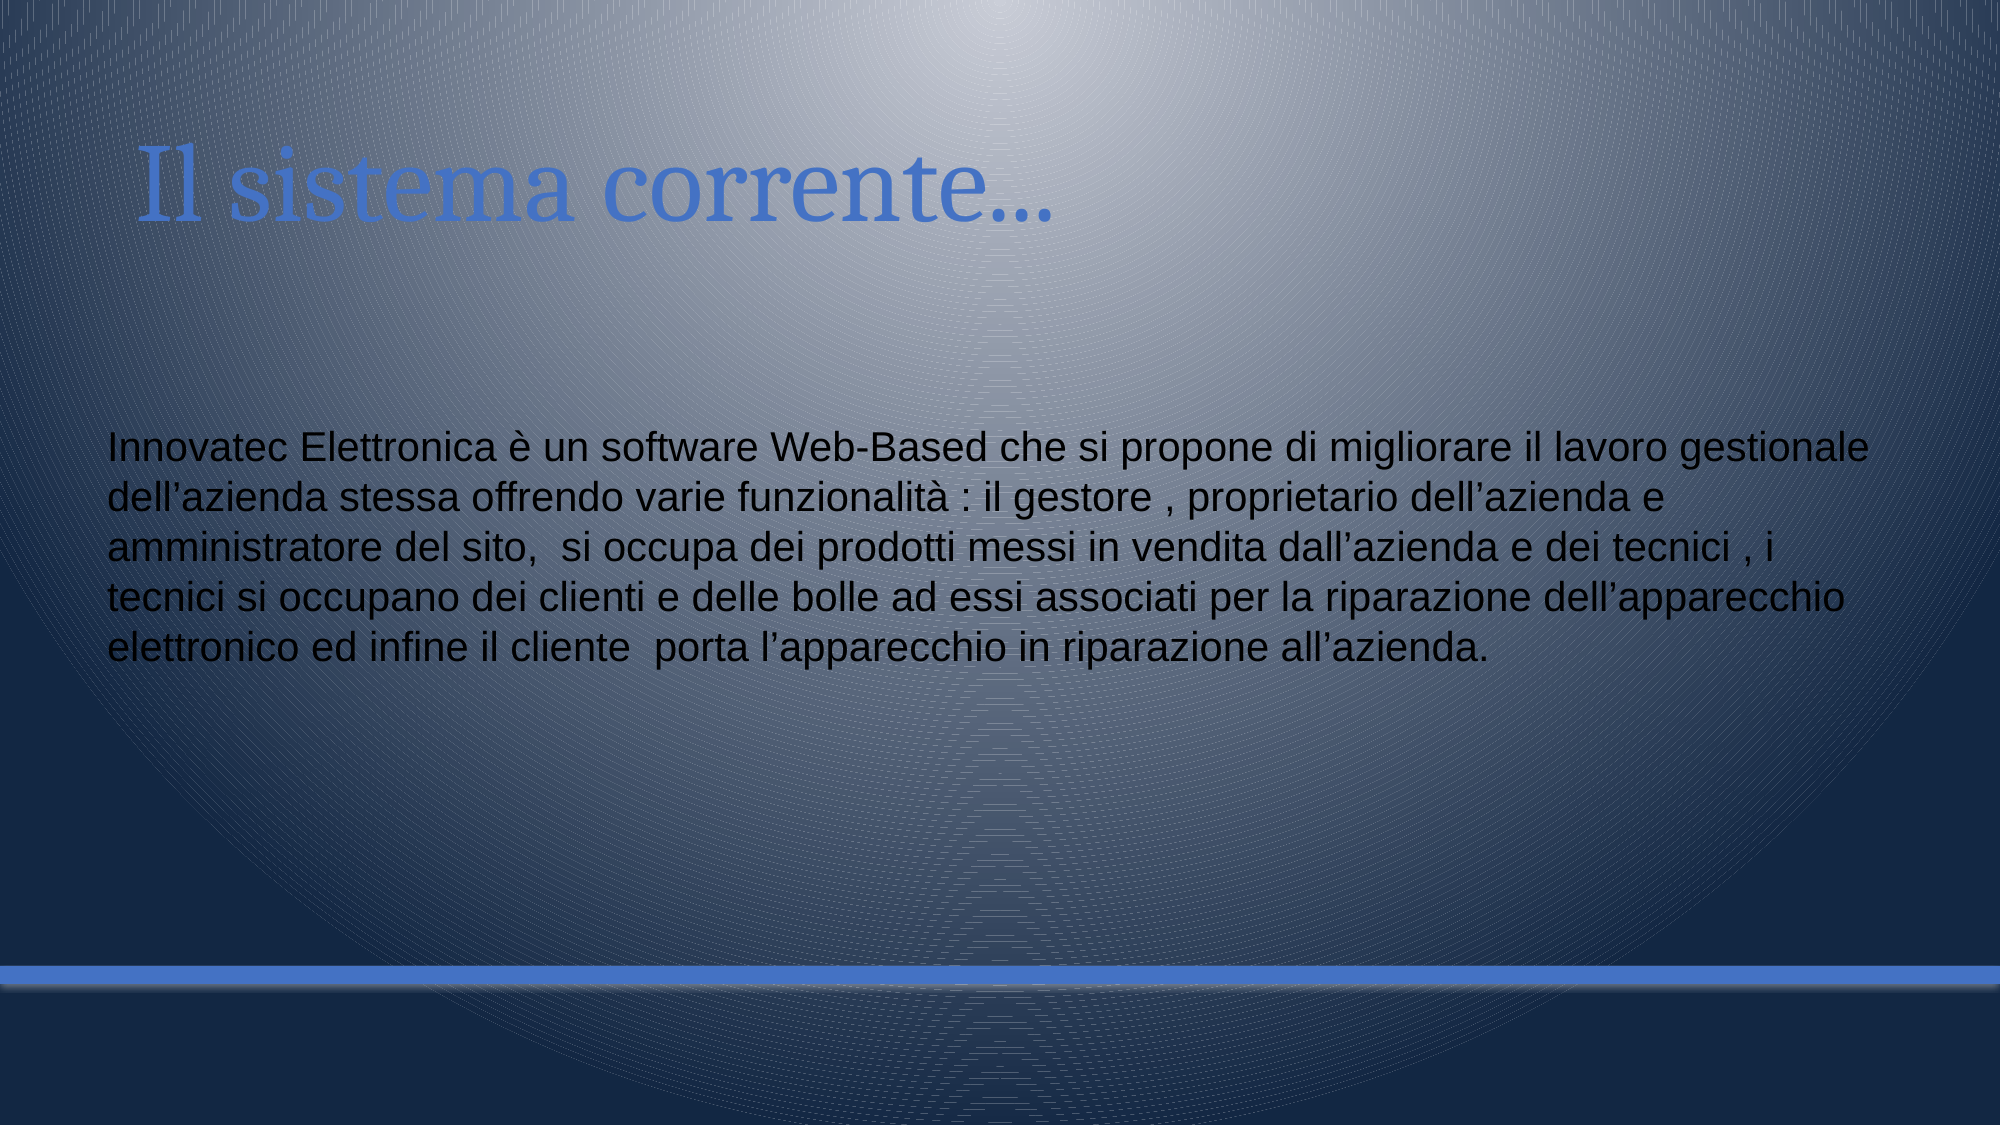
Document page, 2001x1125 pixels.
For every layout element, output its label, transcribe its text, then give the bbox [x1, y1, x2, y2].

text_box Il sistema corrente... [119, 101, 1073, 252]
text_box Innovatec Elettronica è un software Web-Based che si propone di migliorare il lavoro gestionale dell’azienda stessa offrendo varie funzionalità : il gestore , proprietario dell’azienda e amministratore del sito, si occupa dei prodotti messi in vendita dall’azienda e dei tecnici , i tecnici si occupano dei clienti e delle bolle ad essi associati per la riparazione dell’apparecchio elettronico ed infine il cliente porta l’apparecchio in riparazione all’azienda. [92, 404, 1901, 741]
